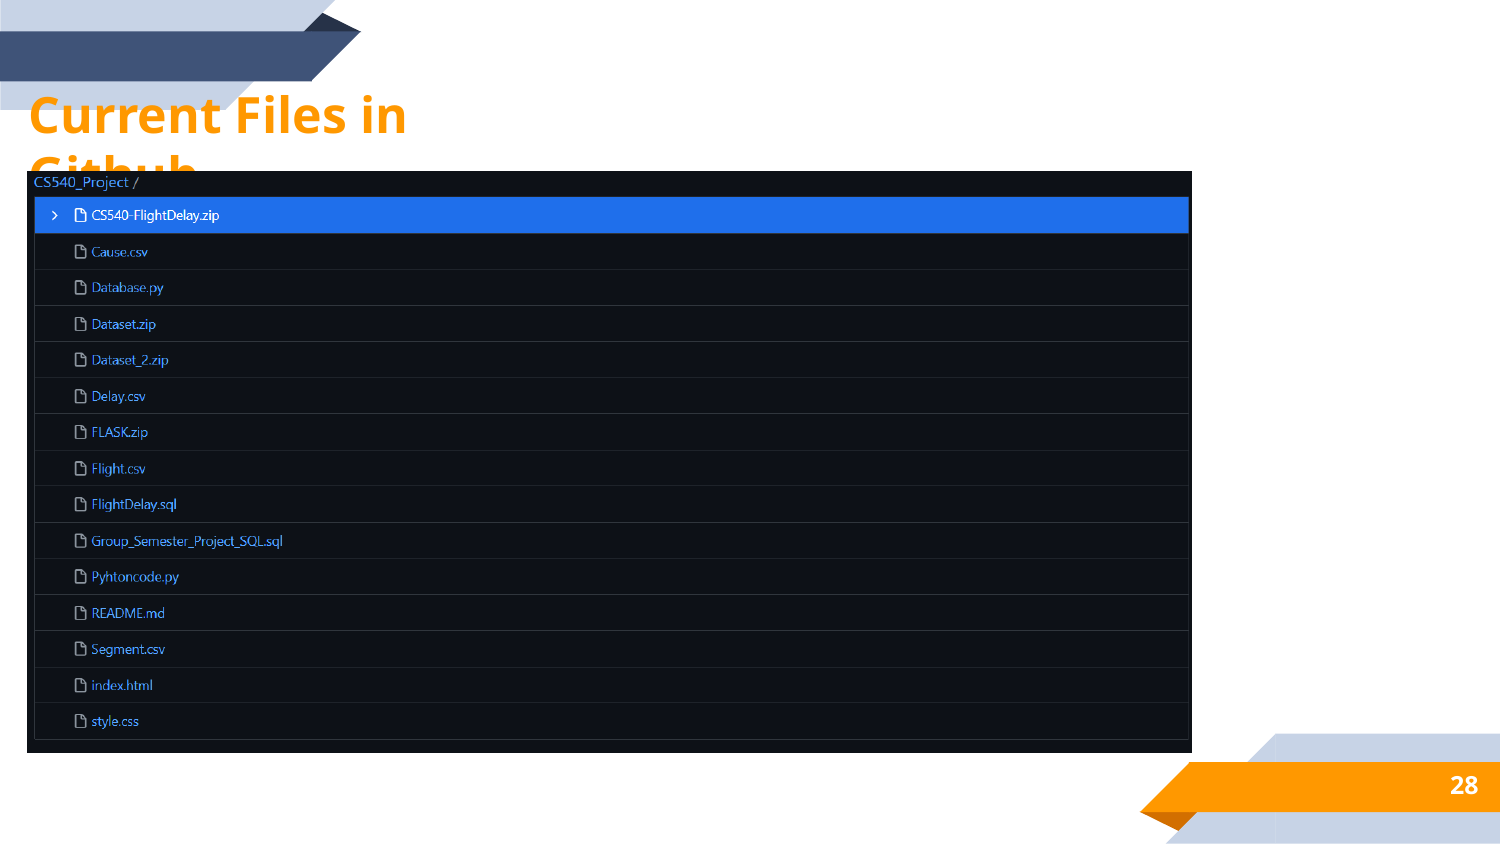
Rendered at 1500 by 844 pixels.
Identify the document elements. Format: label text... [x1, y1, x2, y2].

list Current Files in Github . [13, 113, 560, 255]
slide_number ‹#› [1249, 760, 1494, 813]
picture [27, 170, 1193, 753]
